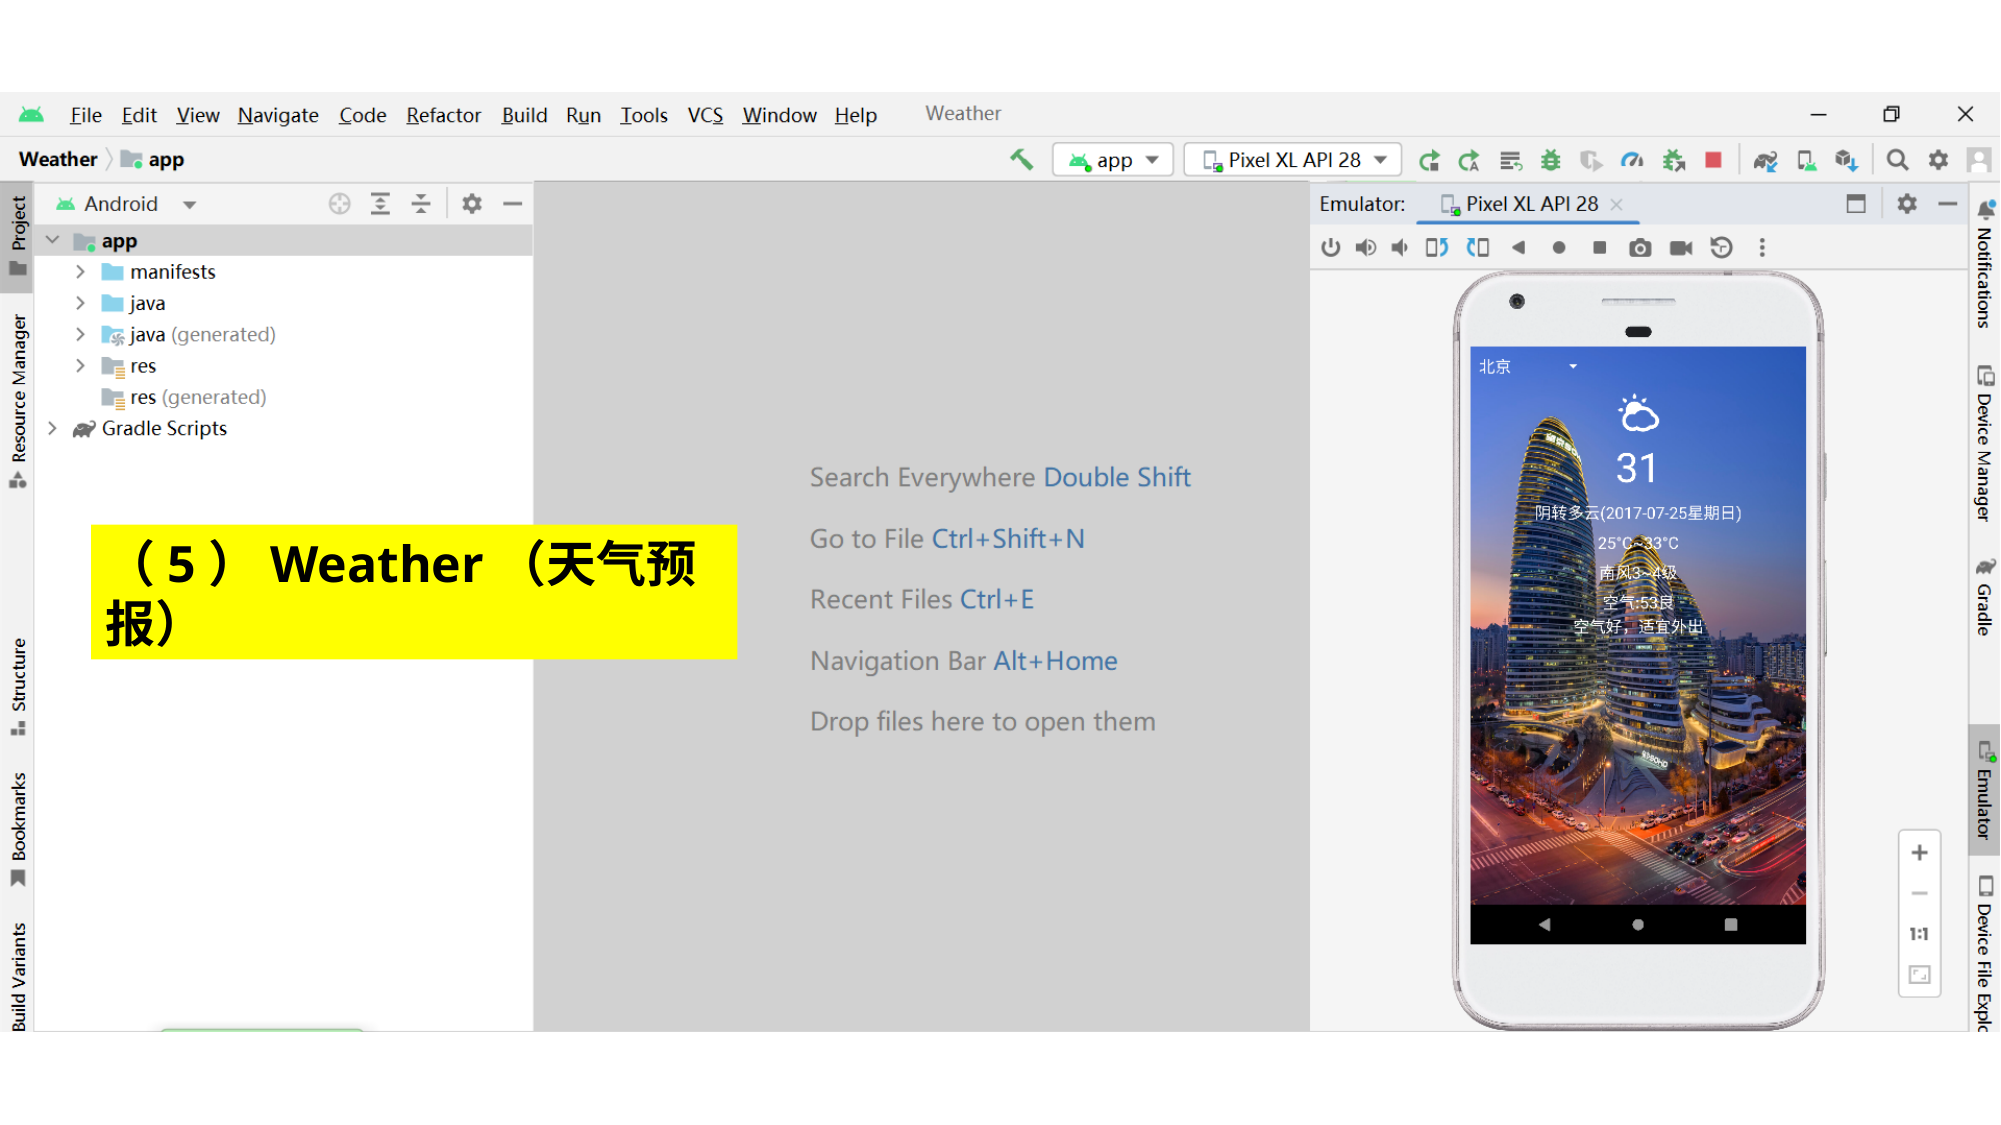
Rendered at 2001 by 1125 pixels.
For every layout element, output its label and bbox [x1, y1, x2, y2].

picture [0, 92, 2000, 1033]
